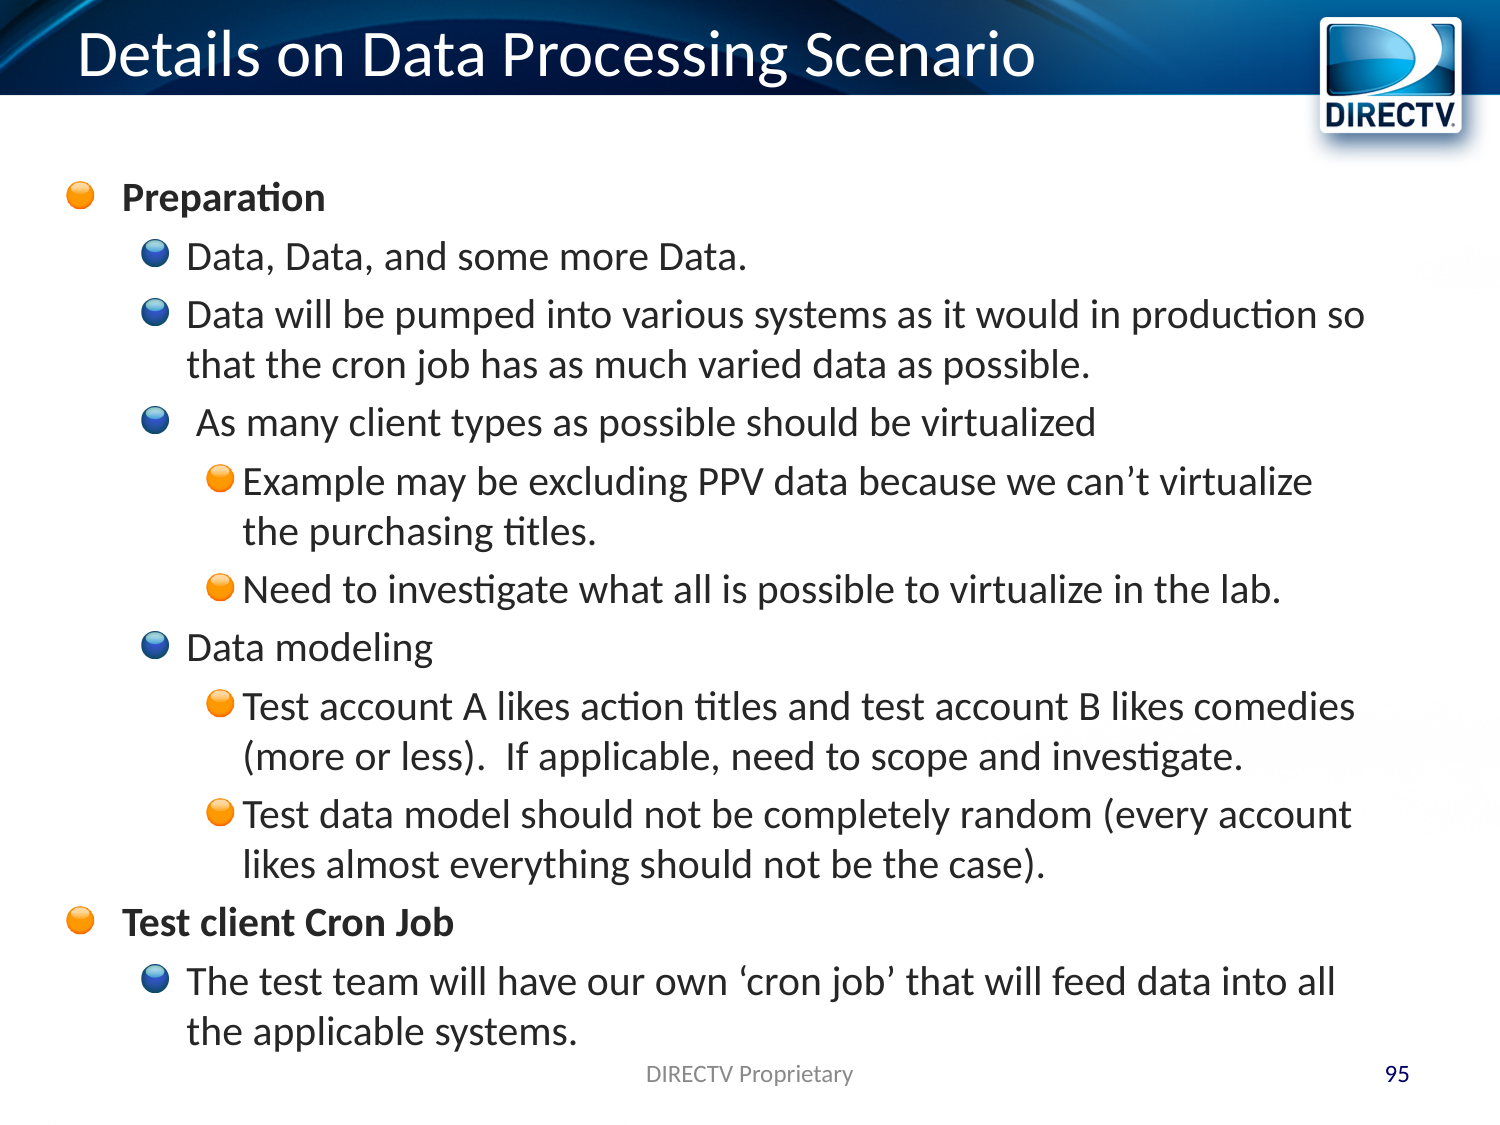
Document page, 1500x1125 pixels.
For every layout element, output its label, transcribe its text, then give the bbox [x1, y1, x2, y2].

footer DIRECTV Proprietary [512, 1042, 988, 1103]
title Details on Data Processing Scenario [62, 0, 1413, 100]
picture [0, 0, 1500, 1125]
slide_number 95 [1074, 1042, 1425, 1103]
list Preparation Data, Data, and some more Data. Data will be pumped into various systems as it would in production so that the cron job has as much varied data as possible. As many client types as possible should be virtualized Example may be excluding PPV data because we can’t virtualize the purchasing titles. Need to investigate what all is possible to virtualize in the lab. Data modeling Test account A likes action titles and test account B likes comedies (more or less). If applicable, need to scope and investigate. Test data model should not be completely random (every account likes almost everything should not be the case). Test client Cron Job The test team will have our own ‘cron job’ that will feed data into all the applicable systems. [50, 162, 1388, 1063]
